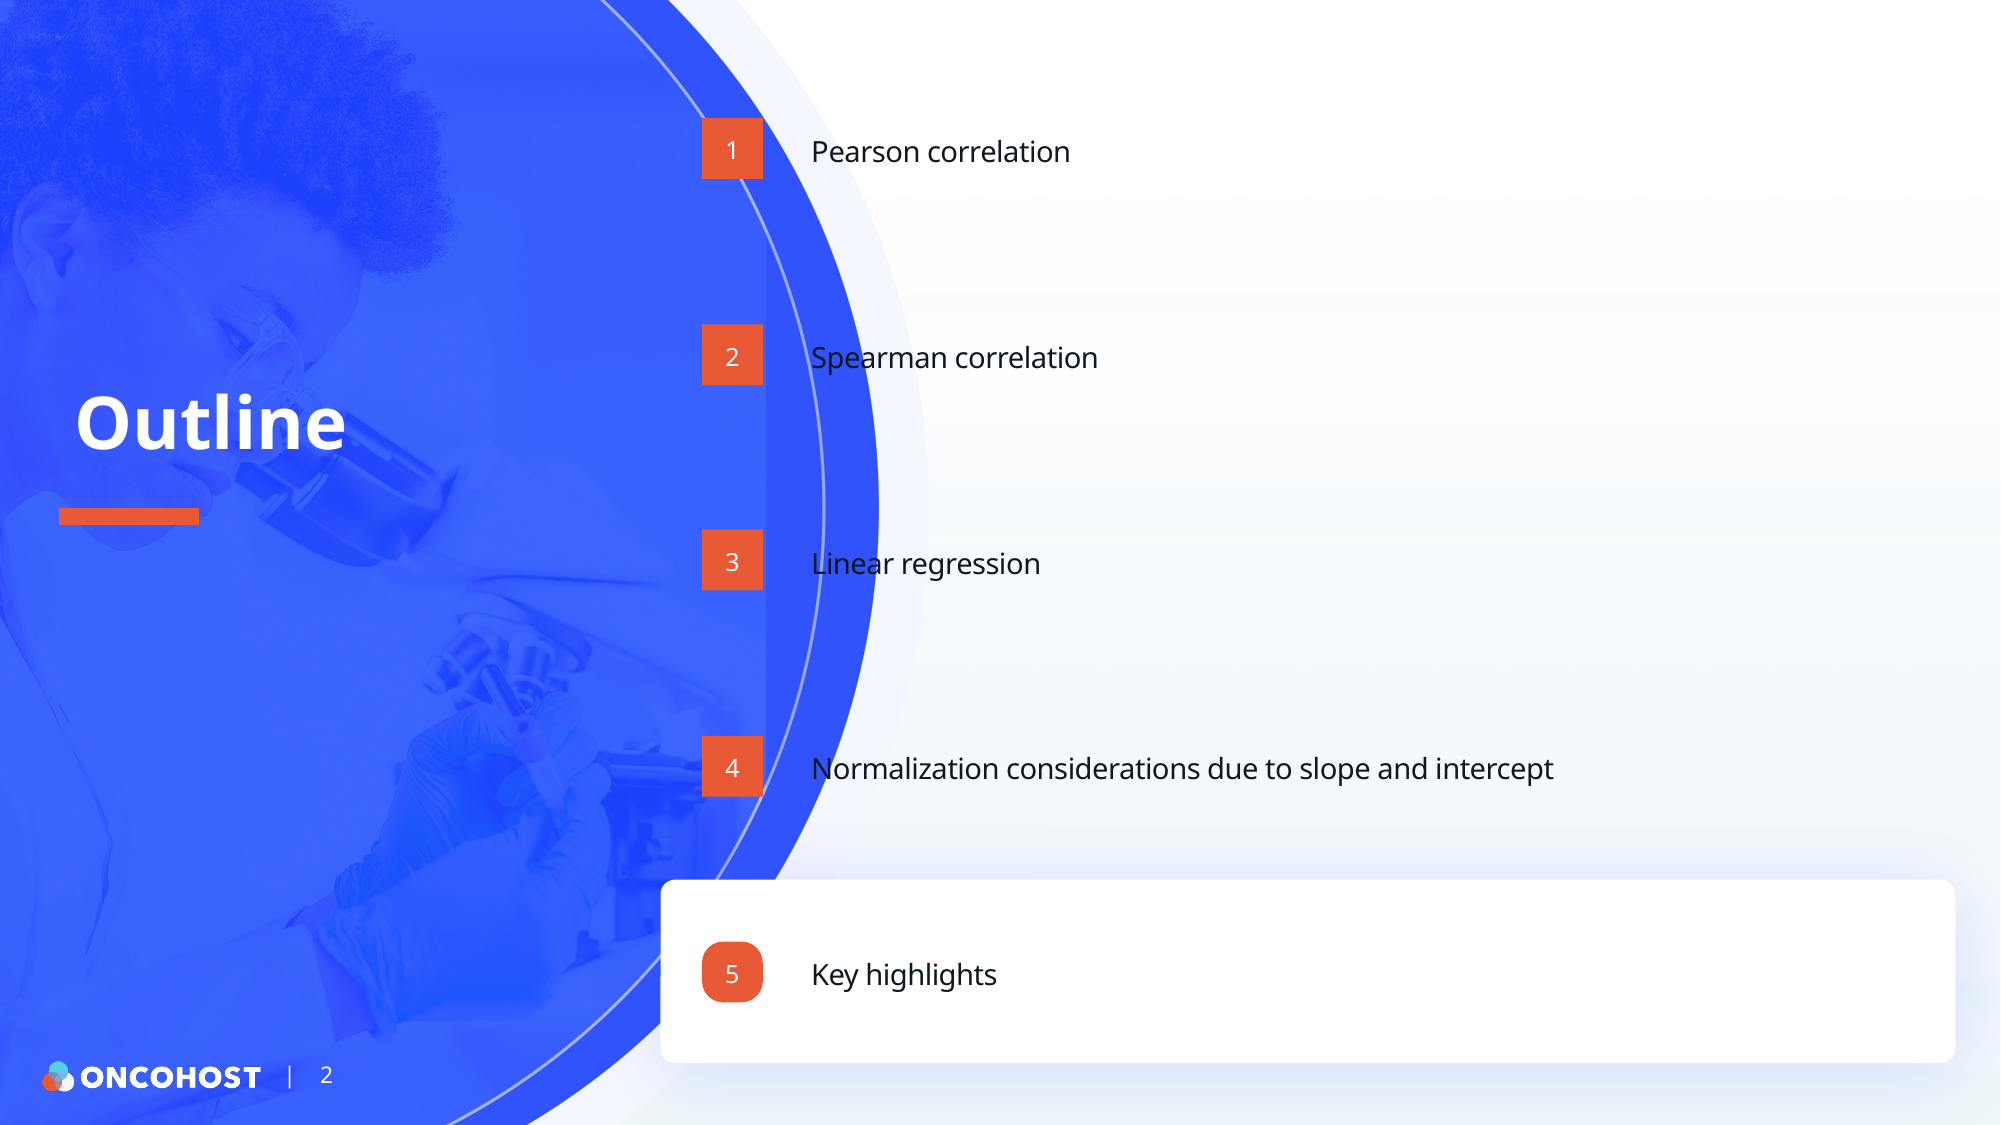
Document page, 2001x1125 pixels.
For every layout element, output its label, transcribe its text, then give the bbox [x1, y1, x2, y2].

picture [0, 0, 2001, 1125]
title Outline [59, 56, 568, 473]
slide_number | 2 [283, 1046, 428, 1107]
list 4 [702, 735, 763, 797]
text_box 5 [701, 941, 763, 1003]
list Normalization considerations due to slope and intercept [796, 740, 1928, 793]
list 1 [702, 117, 763, 179]
list 2 [702, 324, 763, 386]
text_box Key highlights [796, 945, 1928, 999]
list Pearson correlation [796, 123, 1928, 176]
text_box [660, 879, 1956, 1064]
list 3 [702, 529, 763, 591]
list Linear regression [796, 534, 1928, 587]
list Spearman correlation [796, 328, 1928, 382]
